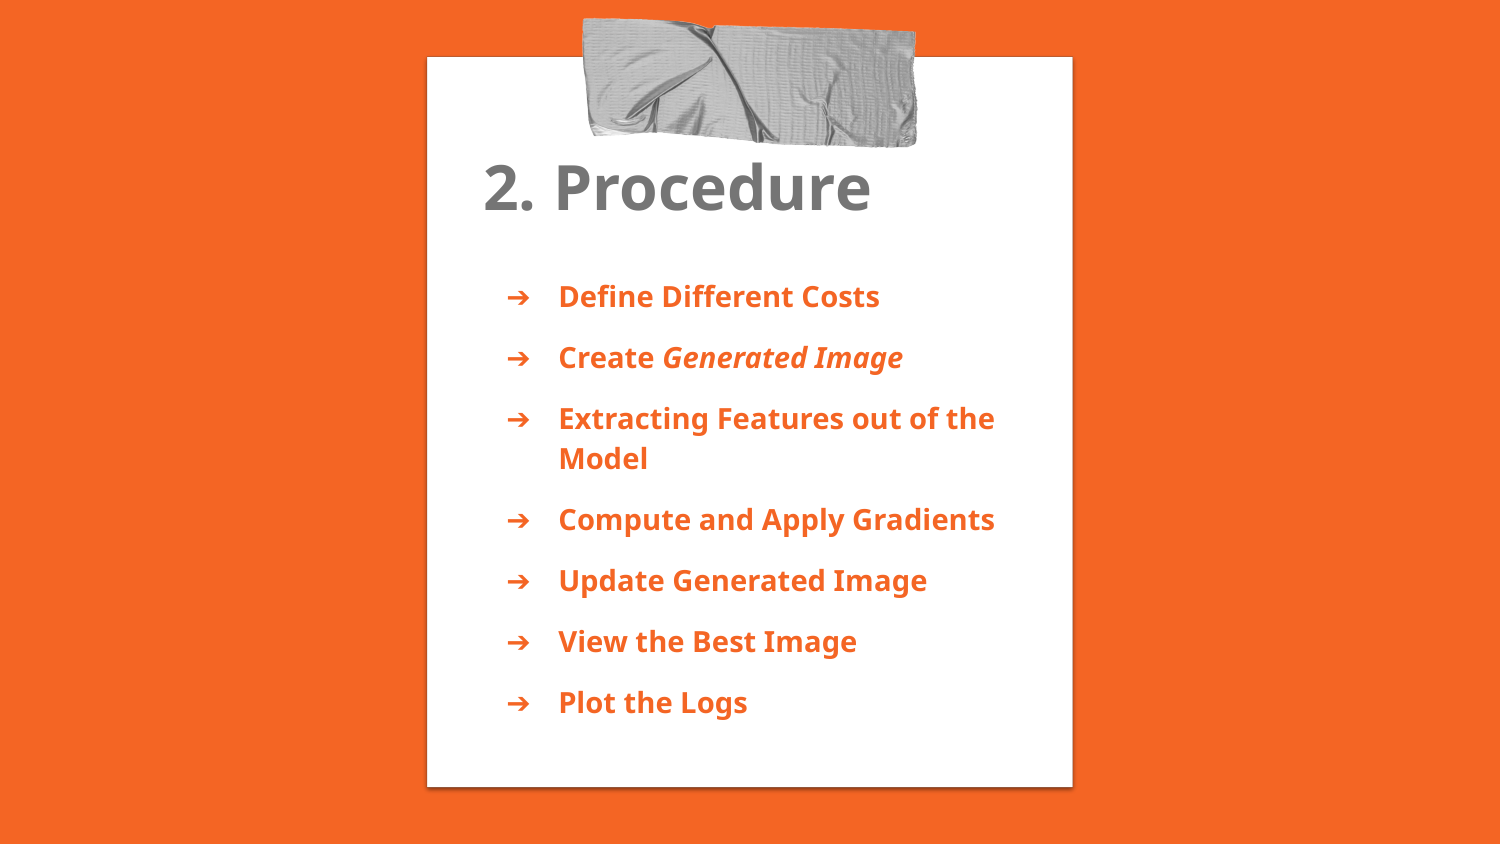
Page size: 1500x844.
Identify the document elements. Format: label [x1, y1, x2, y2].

picture [400, 16, 1100, 818]
